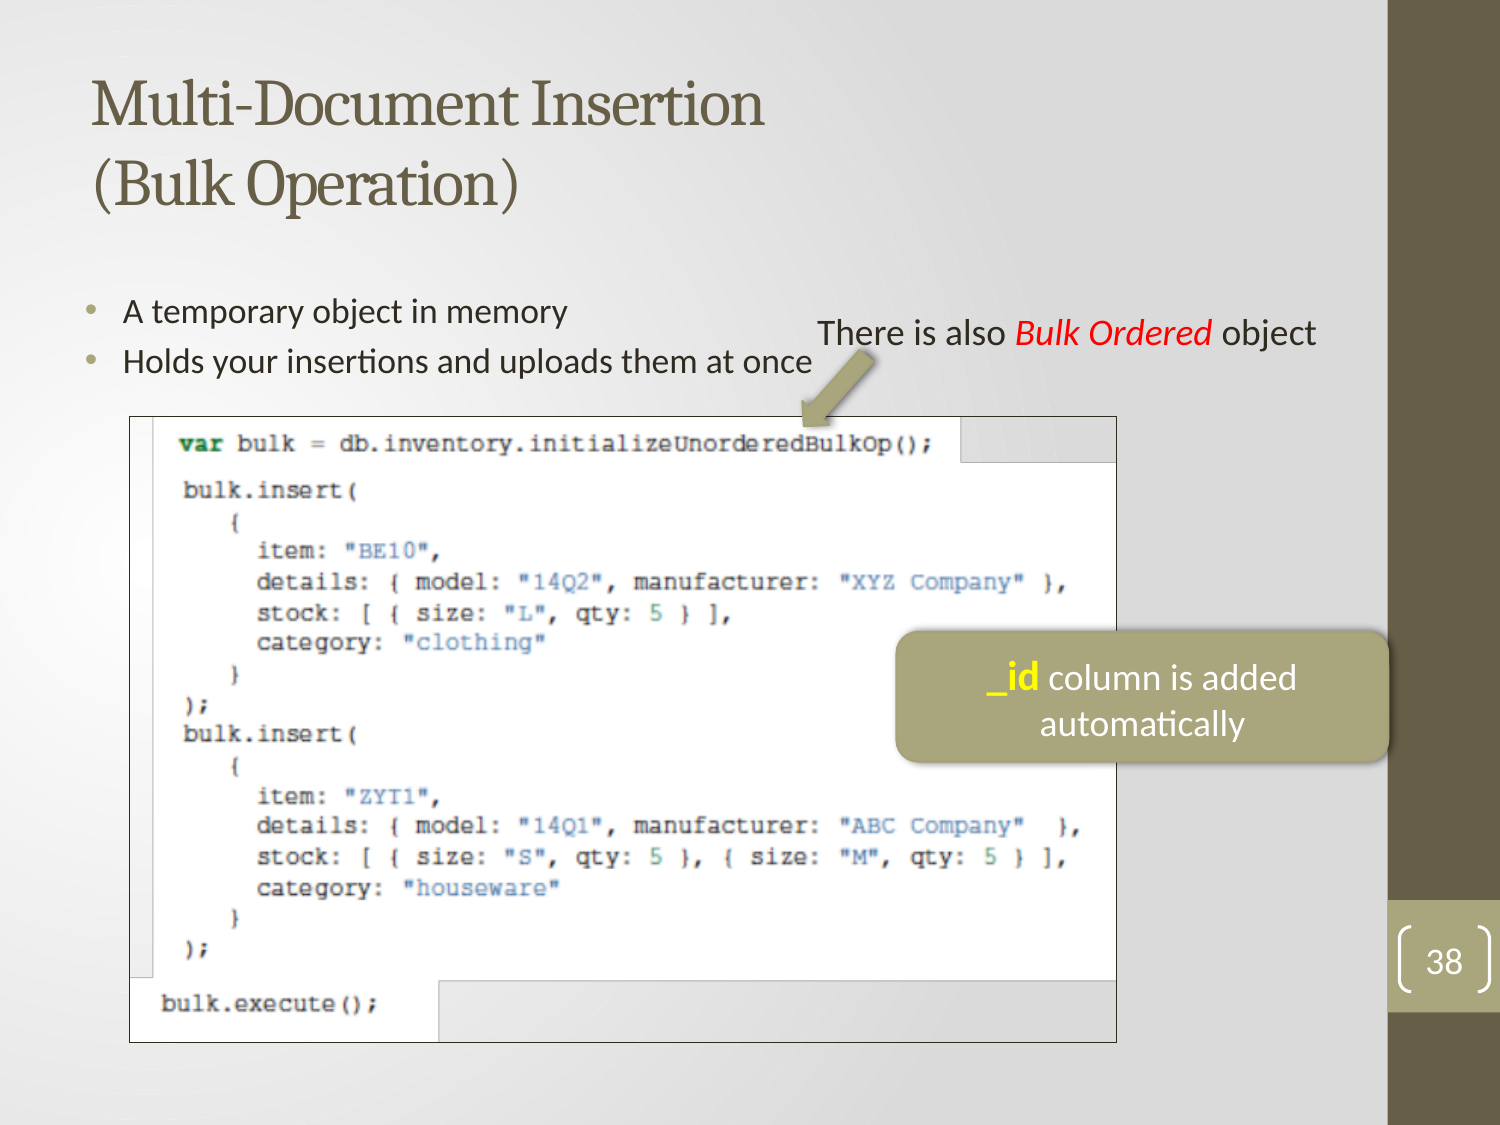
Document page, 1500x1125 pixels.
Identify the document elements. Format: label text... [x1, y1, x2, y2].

picture [128, 416, 1118, 1044]
text_box _id column is added automatically [1129, 630, 1390, 763]
slide_number 38 [1397, 925, 1492, 994]
title Multi-Document Insertion (Bulk Operation) [75, 45, 1325, 233]
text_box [796, 300, 1338, 439]
list A temporary object in memory Holds your insertions and uploads them at once [51, 280, 836, 400]
